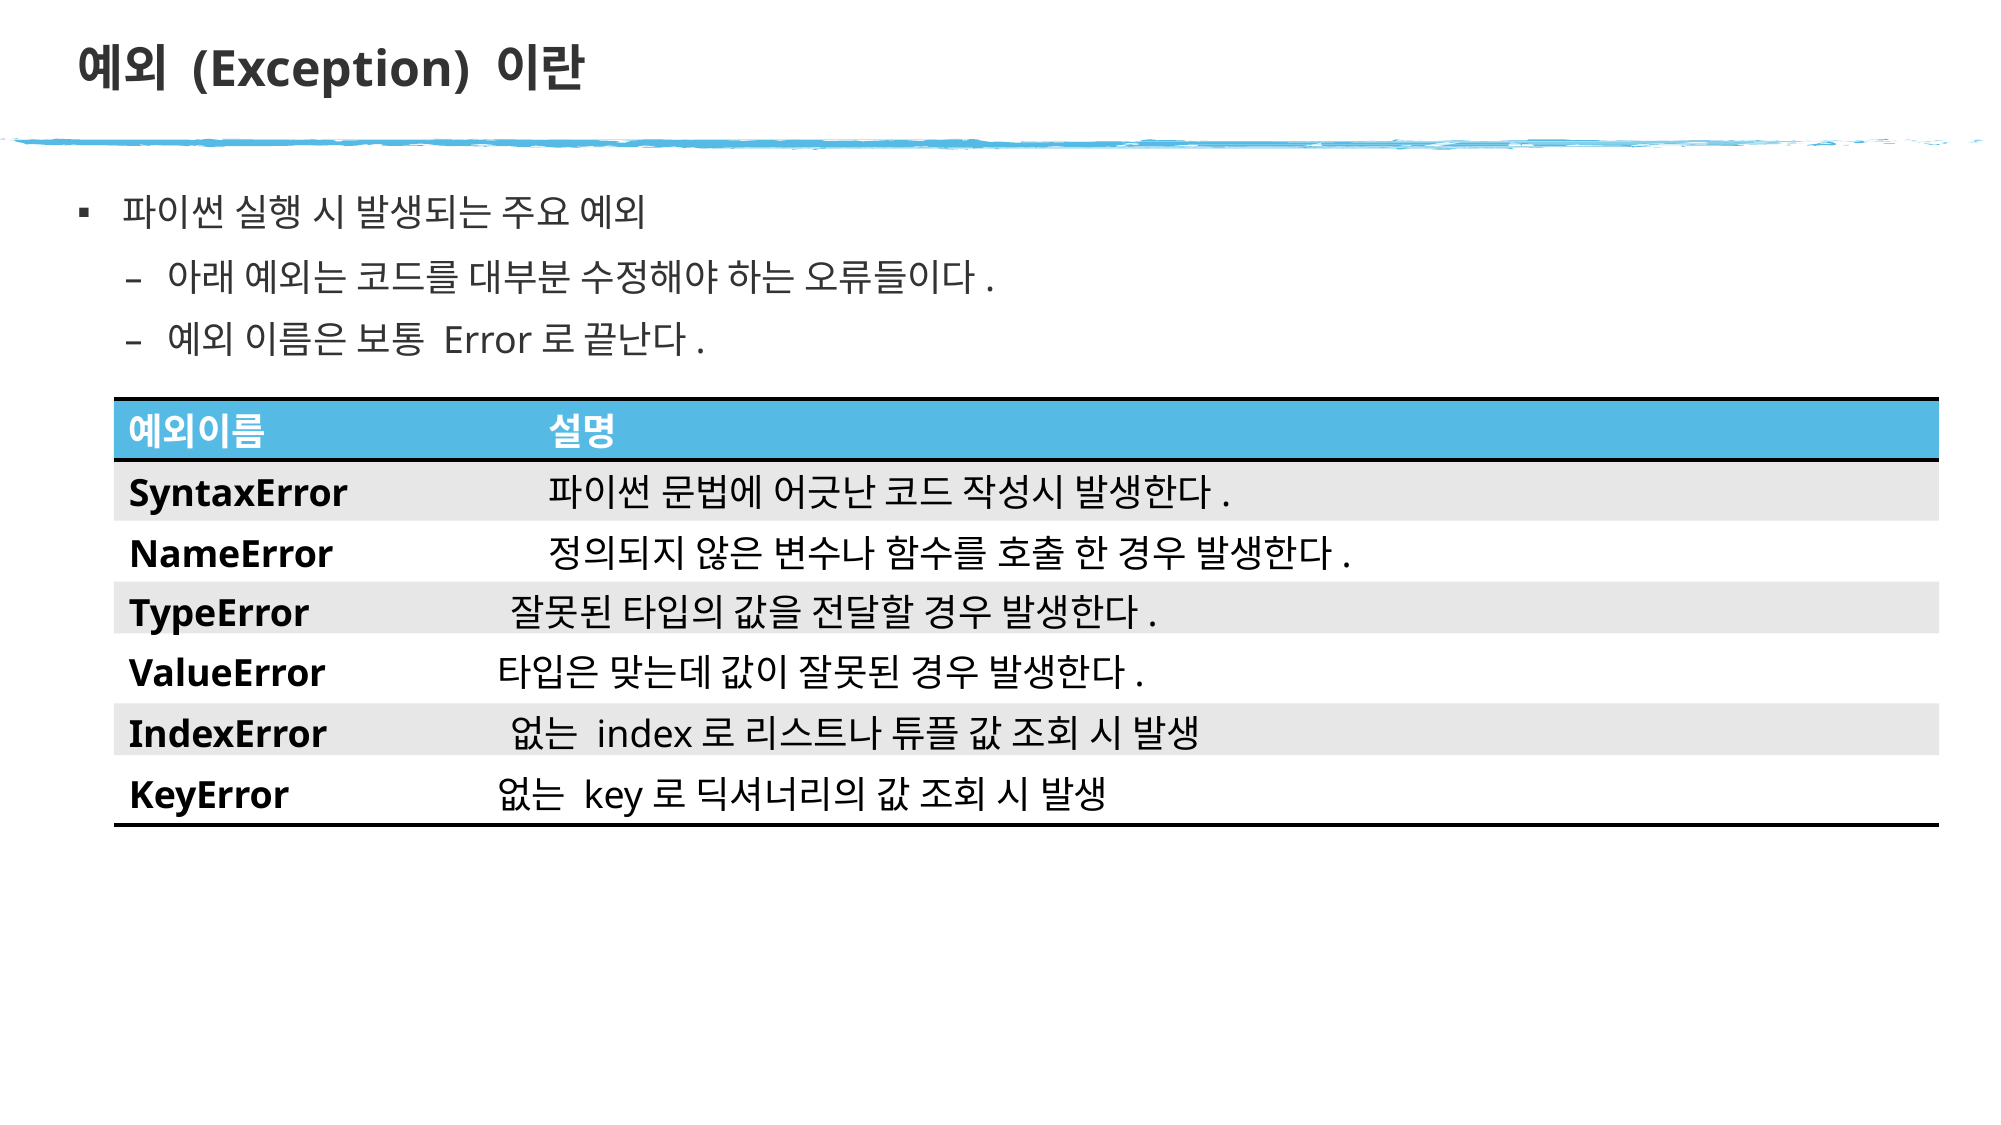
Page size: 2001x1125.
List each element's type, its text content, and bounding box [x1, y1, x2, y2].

text_box IndexError 없는 index로 리스트나 튜플 값 조회 시 발생 [113, 703, 1940, 756]
text_box matplotlib 파이썬 시각화의 기본이 되는 패키지 https://matplotlib.org Seaborn matplotlib를 기반으로 하는 시각화 패키지 matplotlib보다 좀더 쉽게 그래프를 그릴 수 있도록 한다. https://seaborn.pydata.org [111, 402, 1387, 531]
text_box KeyError 없는 key로 딕셔너리의 값 조회 시 발생 [126, 769, 1159, 817]
text_box ValueError 타입은 맞는데 값이 잘못된 경우 발생한다. [126, 647, 1210, 695]
text_box TypeError 잘못된 타입의 값을 전달할 경우 발생한다. [113, 581, 1940, 634]
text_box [113, 396, 1940, 522]
title 예외 (Exception) 이란 [75, 34, 1700, 225]
text_box 파이썬 실행 시 발생되는 주요 예외 아래 예외는 코드를 대부분 수정해야 하는 오류들이다. 예외 이름은 보통 Error로 끝난다. 예외이름 설명 SyntaxError 파이썬 문법에 어긋난 코드 작성시 발생한다. NameError 정의되지 않은 변수나 함수를 호출 한 경우 발생한다. [75, 162, 1387, 575]
